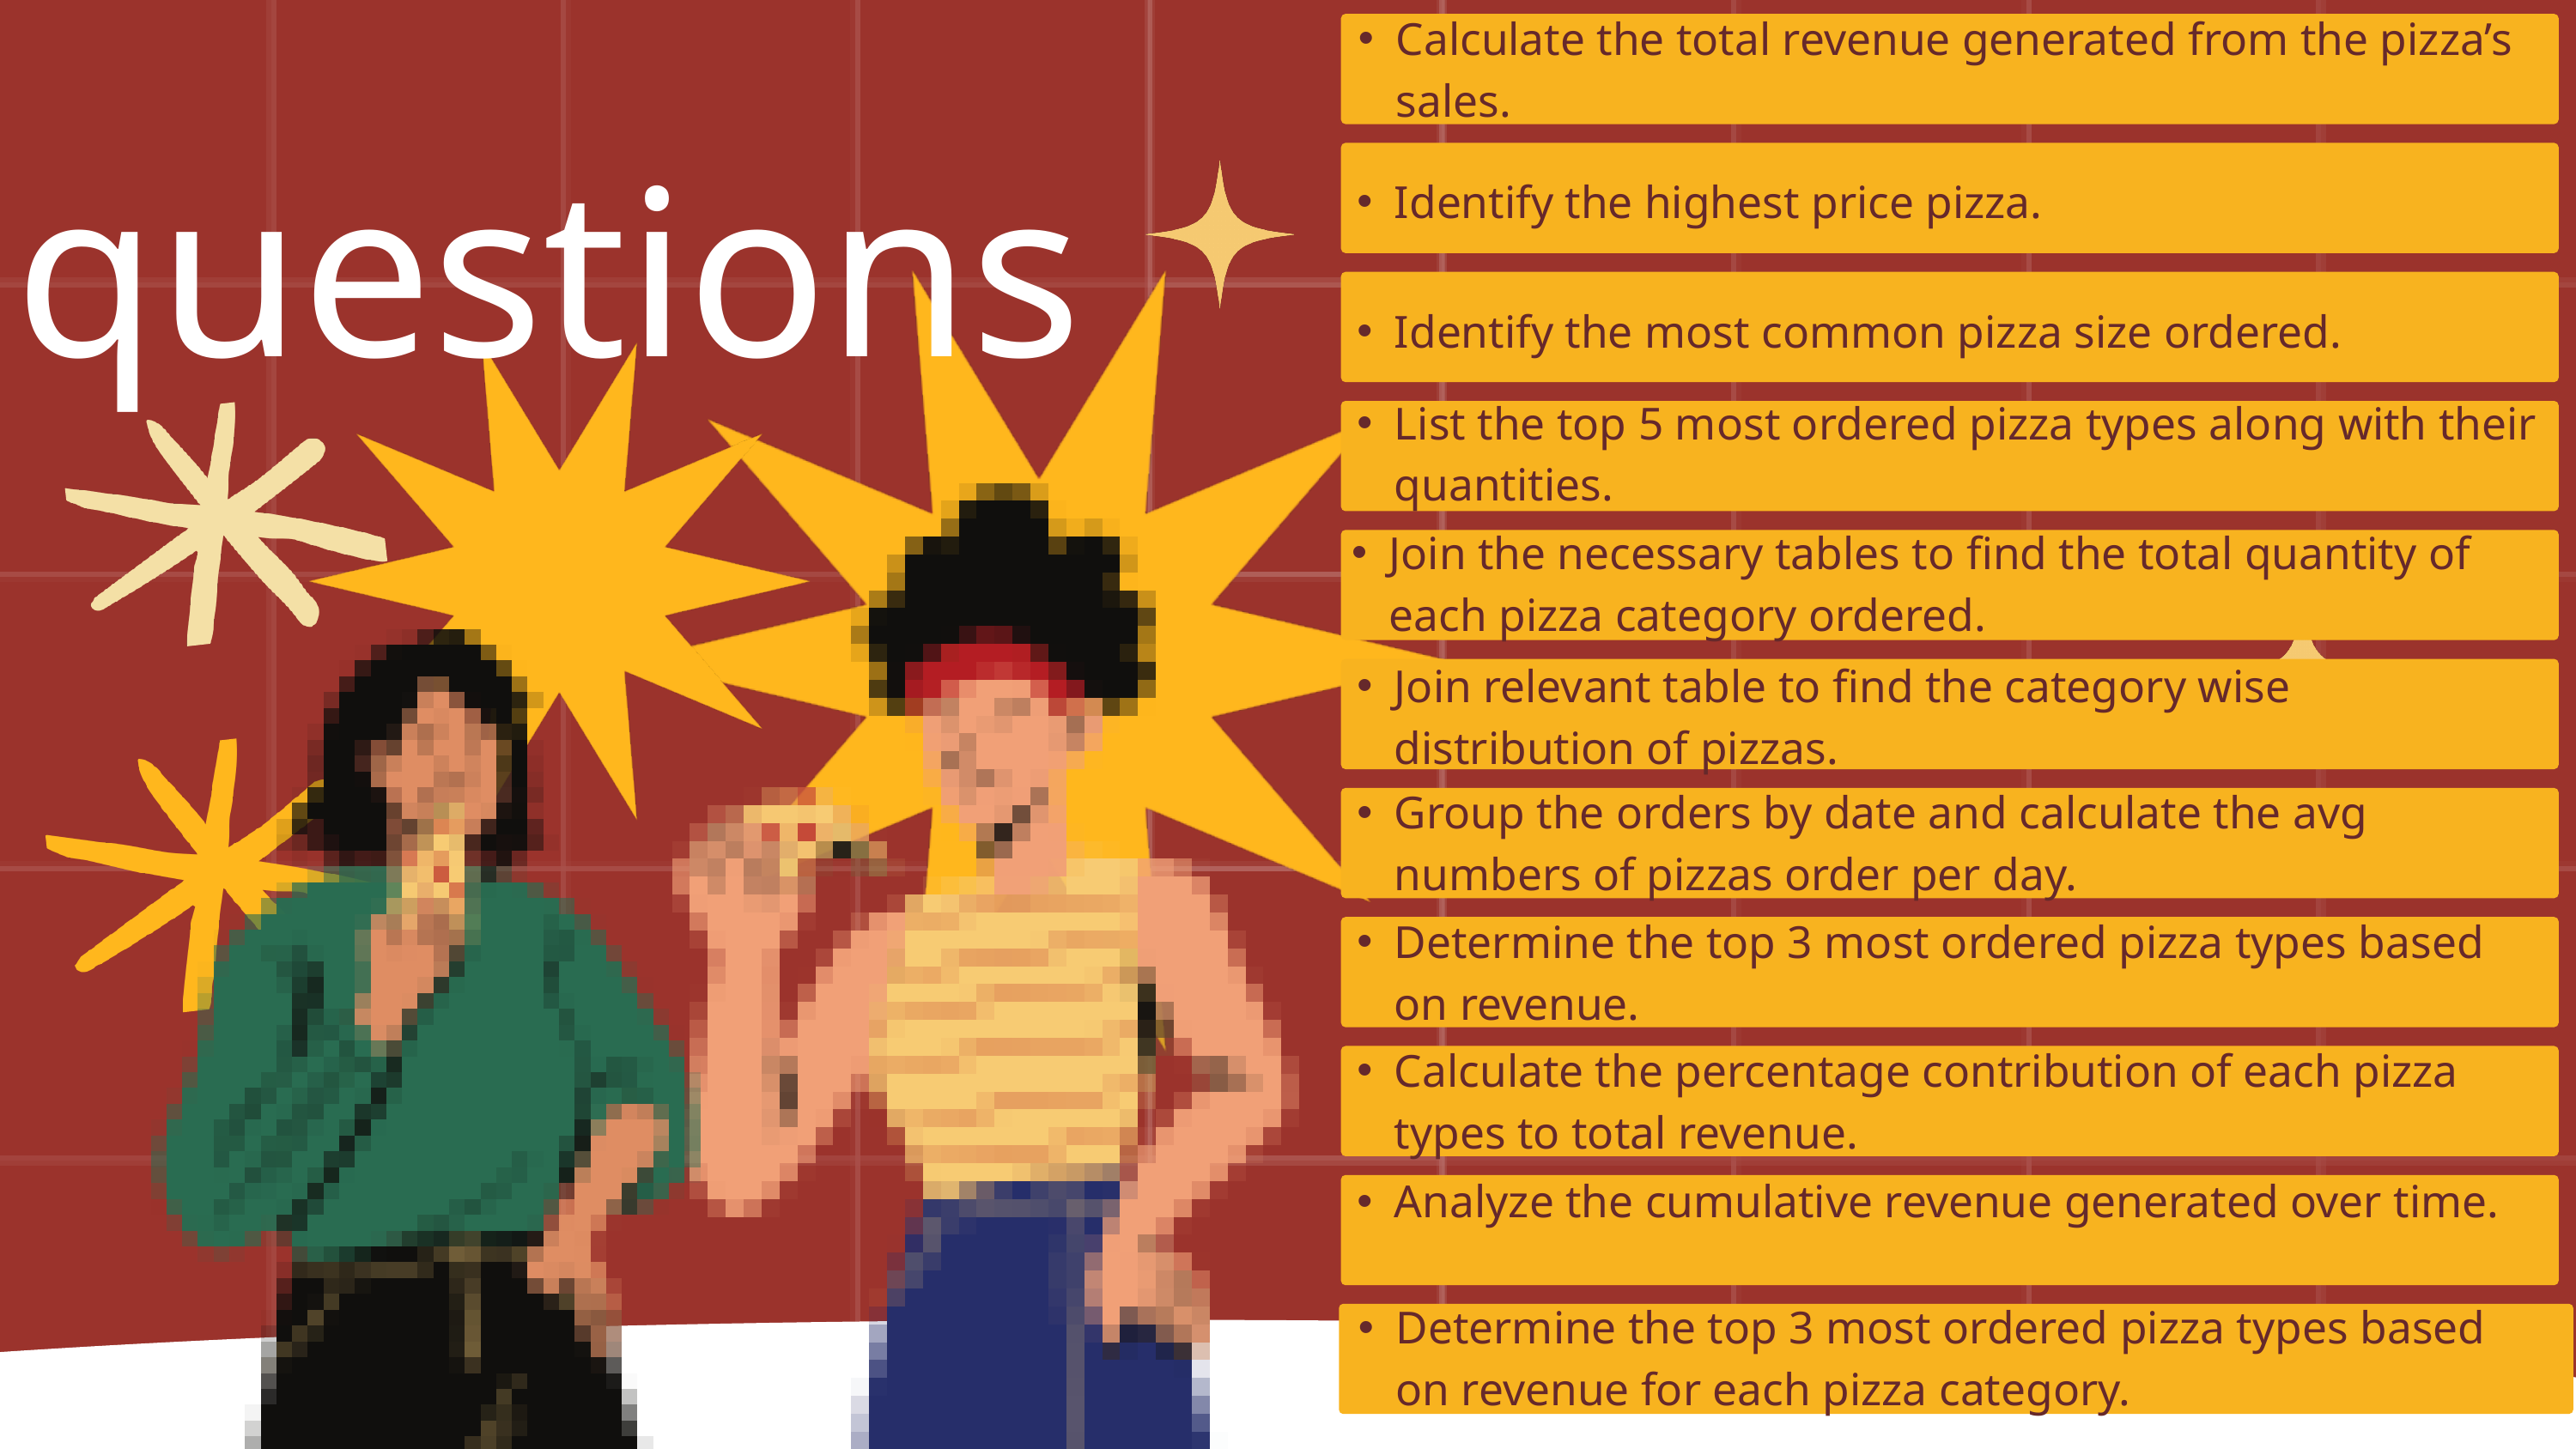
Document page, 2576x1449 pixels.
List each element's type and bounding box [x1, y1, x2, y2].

text_box [1340, 1174, 2560, 1286]
text_box [0, 1319, 2576, 1449]
text_box [1340, 916, 2560, 1028]
text_box [1339, 1303, 2574, 1415]
text_box [1340, 142, 2560, 254]
text_box [1340, 1046, 2560, 1157]
text_box [1340, 530, 2560, 640]
text_box [1340, 658, 2560, 770]
text_box [1340, 13, 2560, 124]
text_box [1340, 787, 2560, 899]
text_box [0, 0, 2576, 1316]
text_box [1340, 400, 2560, 512]
text_box [1340, 271, 2560, 383]
